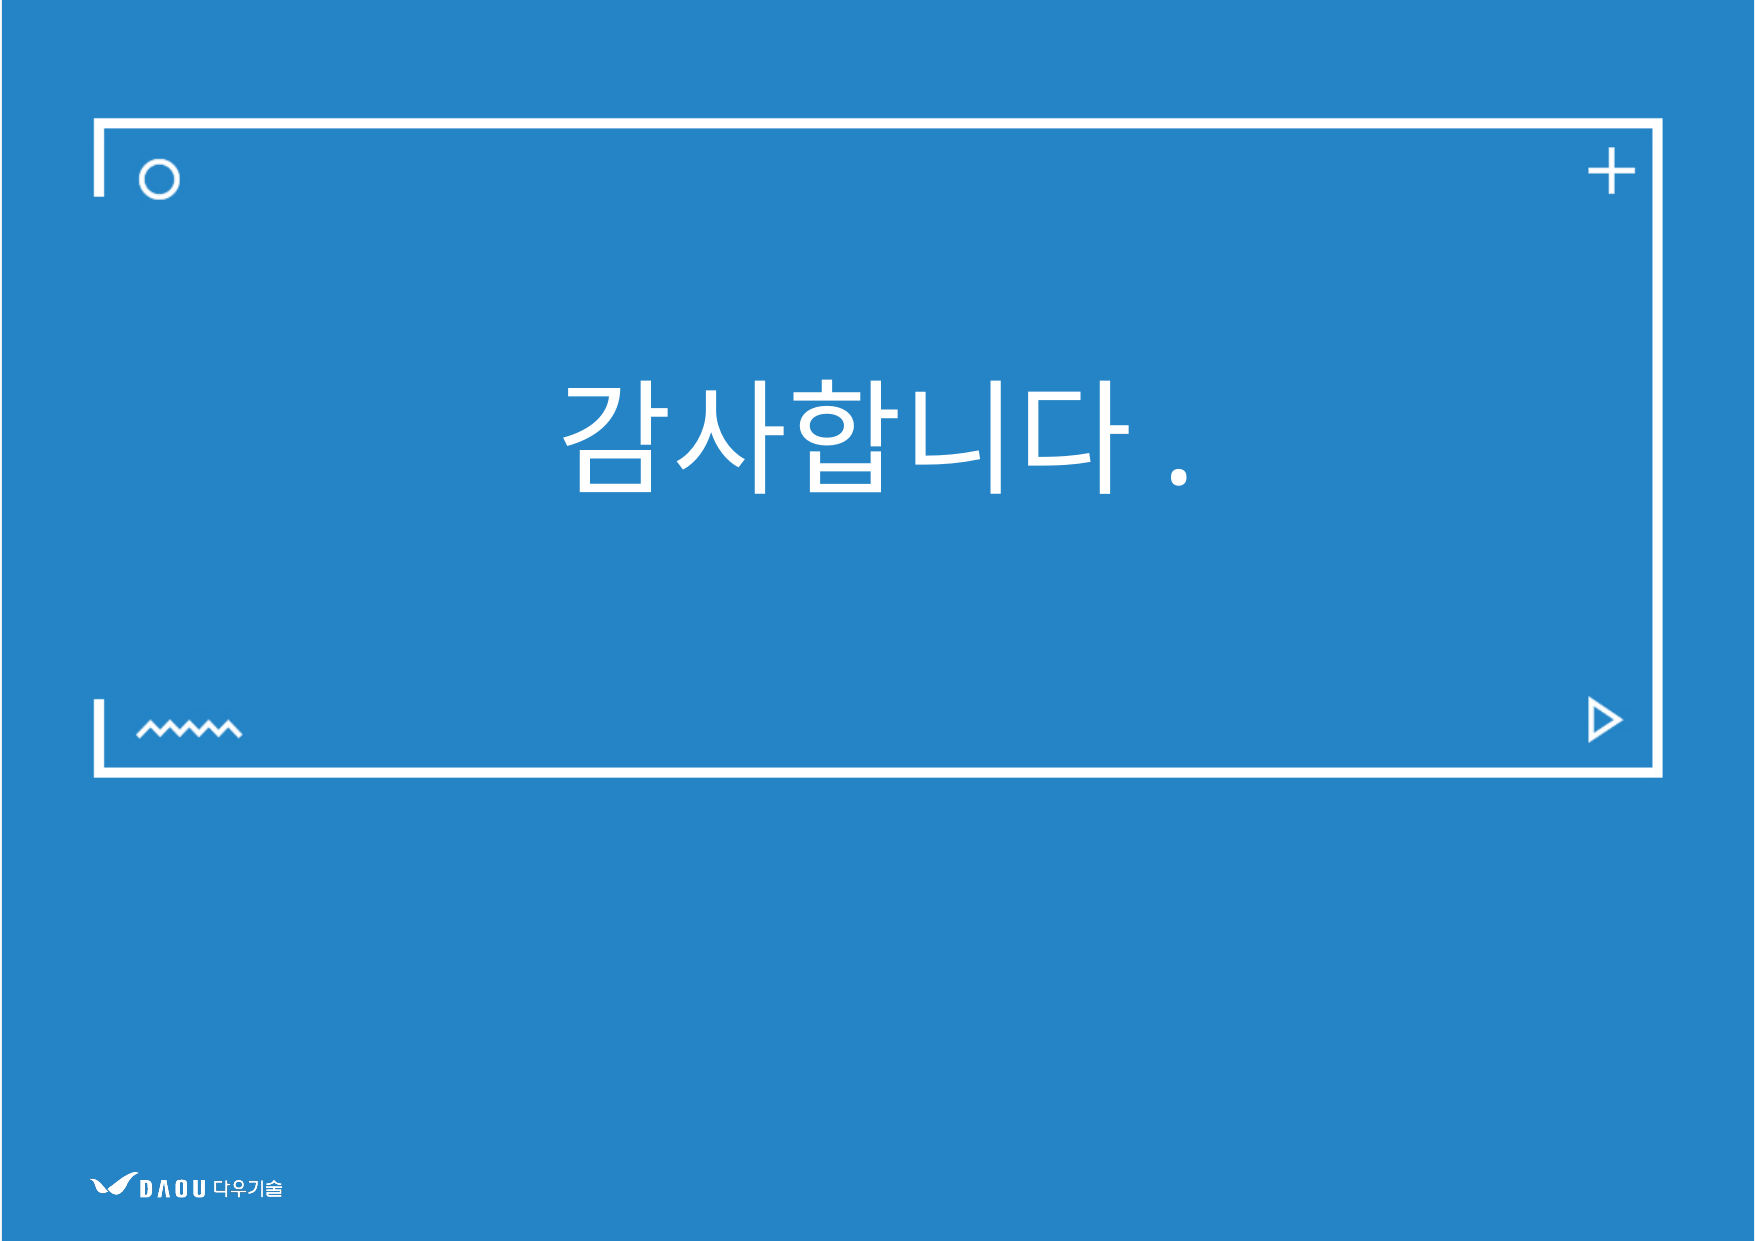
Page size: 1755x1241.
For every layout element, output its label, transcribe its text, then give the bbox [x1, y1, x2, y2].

picture [1, 0, 1755, 1241]
title 감사합니다. [432, 232, 1322, 636]
